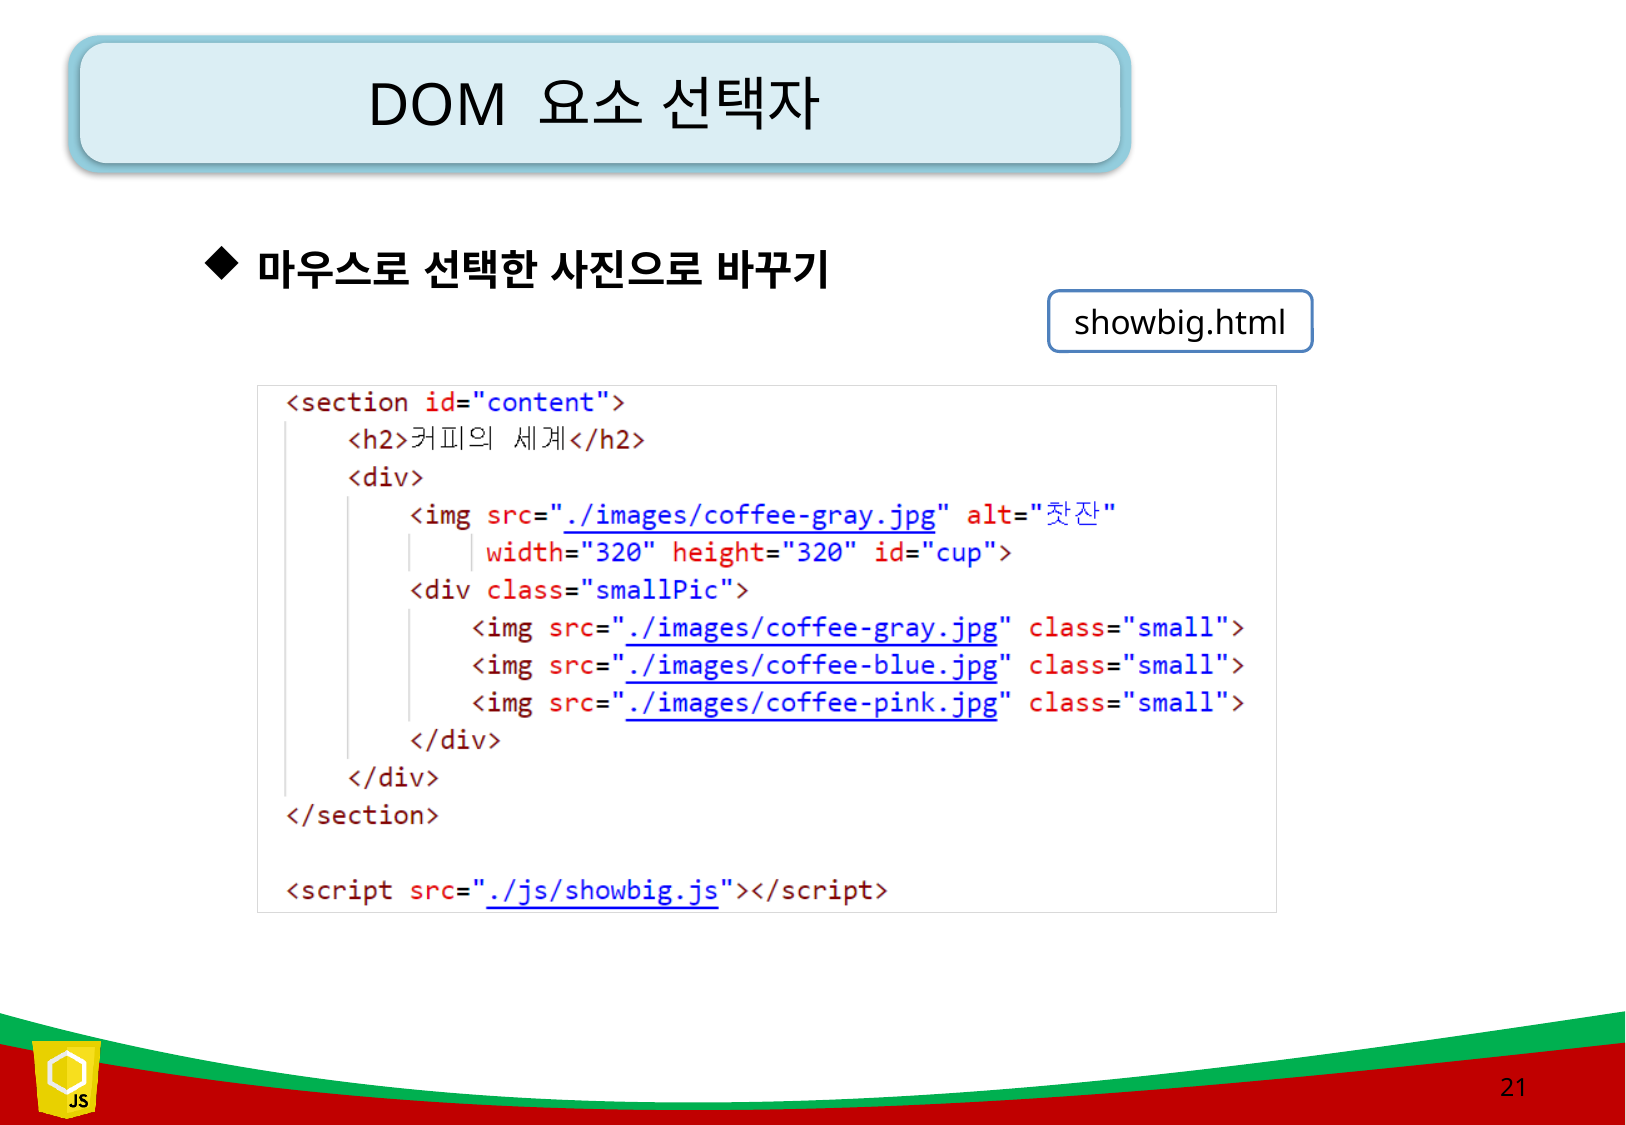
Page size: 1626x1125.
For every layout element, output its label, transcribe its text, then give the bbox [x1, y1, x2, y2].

title DOM 요소 선택자 [68, 32, 1121, 173]
text_box 마우스로 선택한 사진으로 바꾸기 [186, 211, 1214, 302]
picture [256, 385, 1277, 914]
text_box showbig.html [1046, 288, 1315, 354]
picture [32, 1041, 101, 1119]
slide_number 21 [1452, 1058, 1544, 1119]
